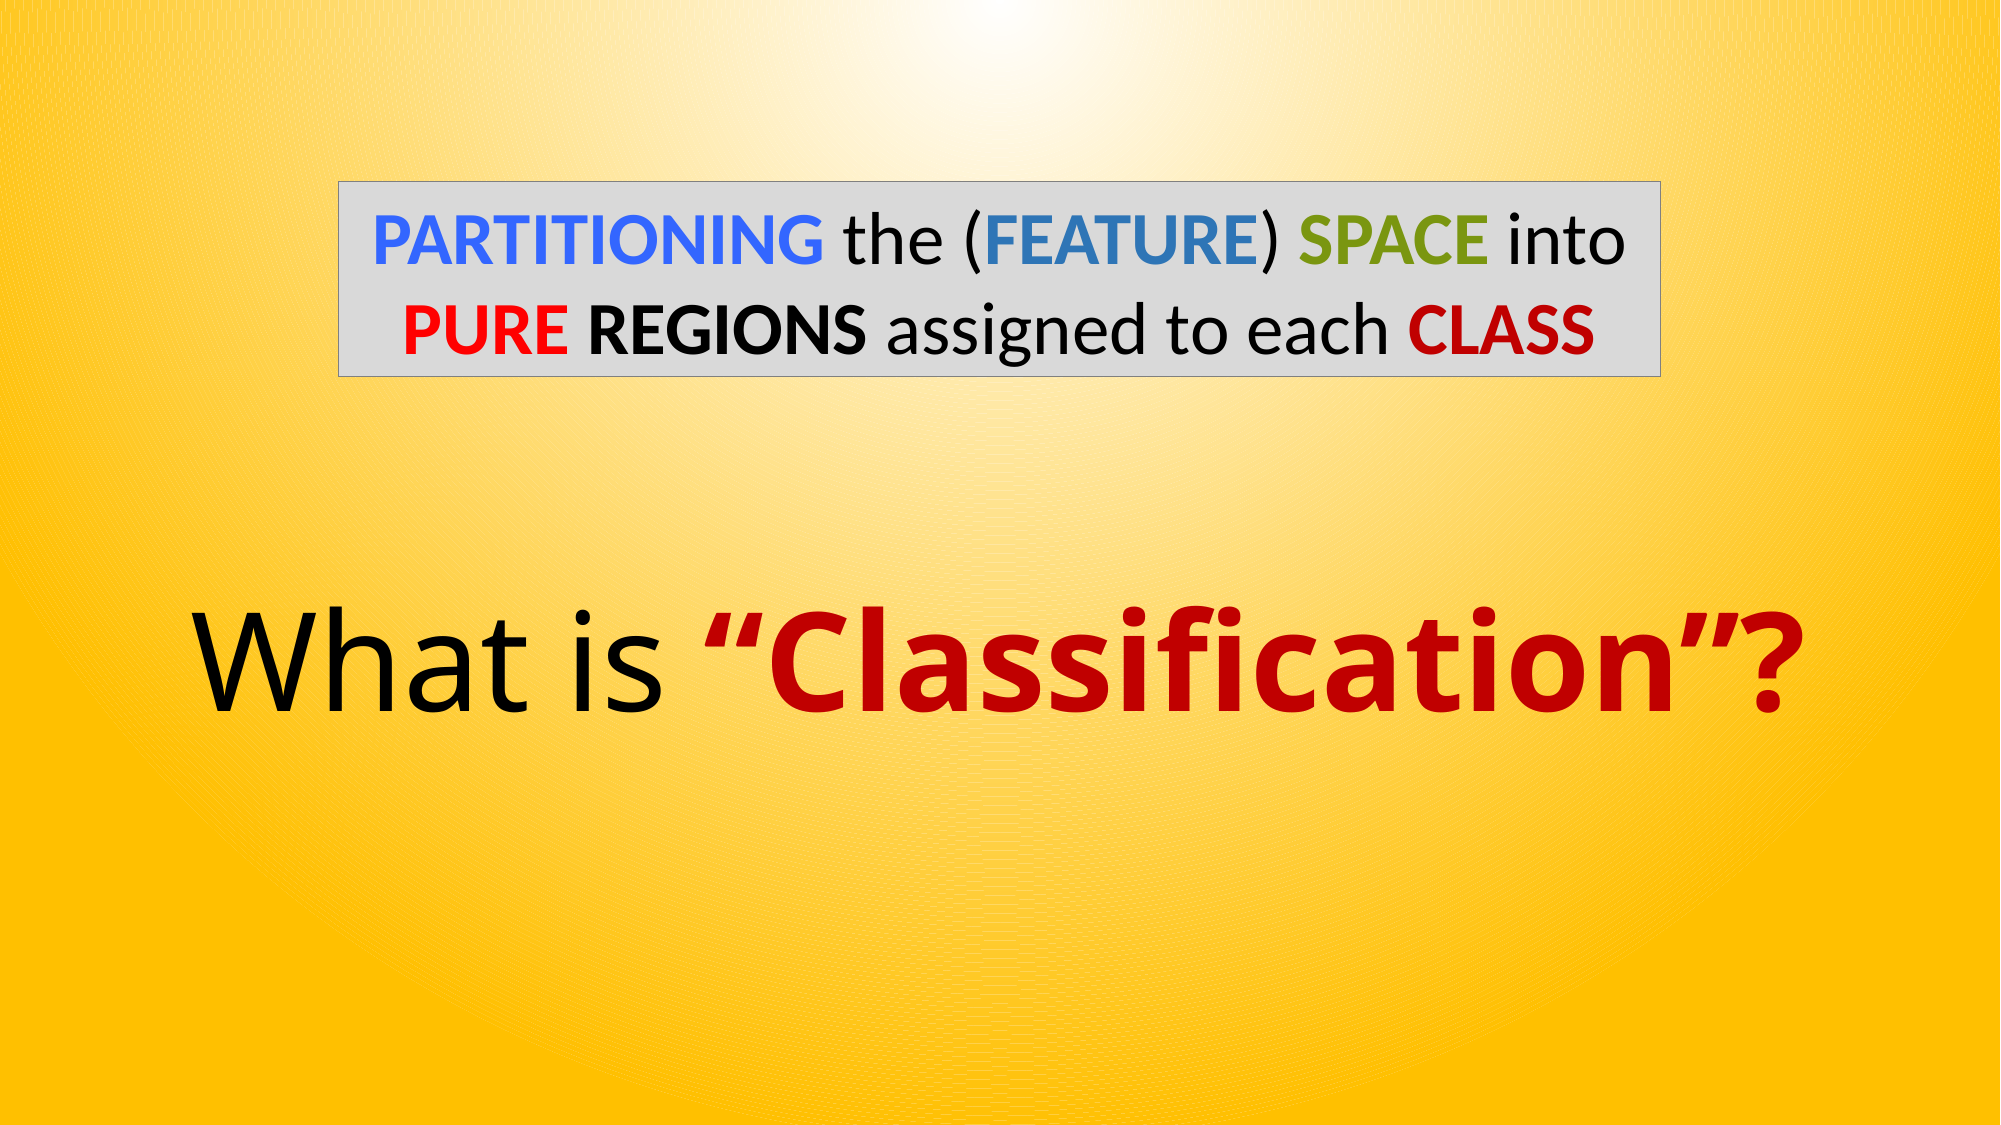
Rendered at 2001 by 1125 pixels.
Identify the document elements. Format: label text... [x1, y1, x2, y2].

title What is “Classification”? [136, 280, 1862, 749]
text_box PARTITIONING the (FEATURE) SPACE into PURE REGIONS assigned to each CLASS [338, 181, 1661, 377]
